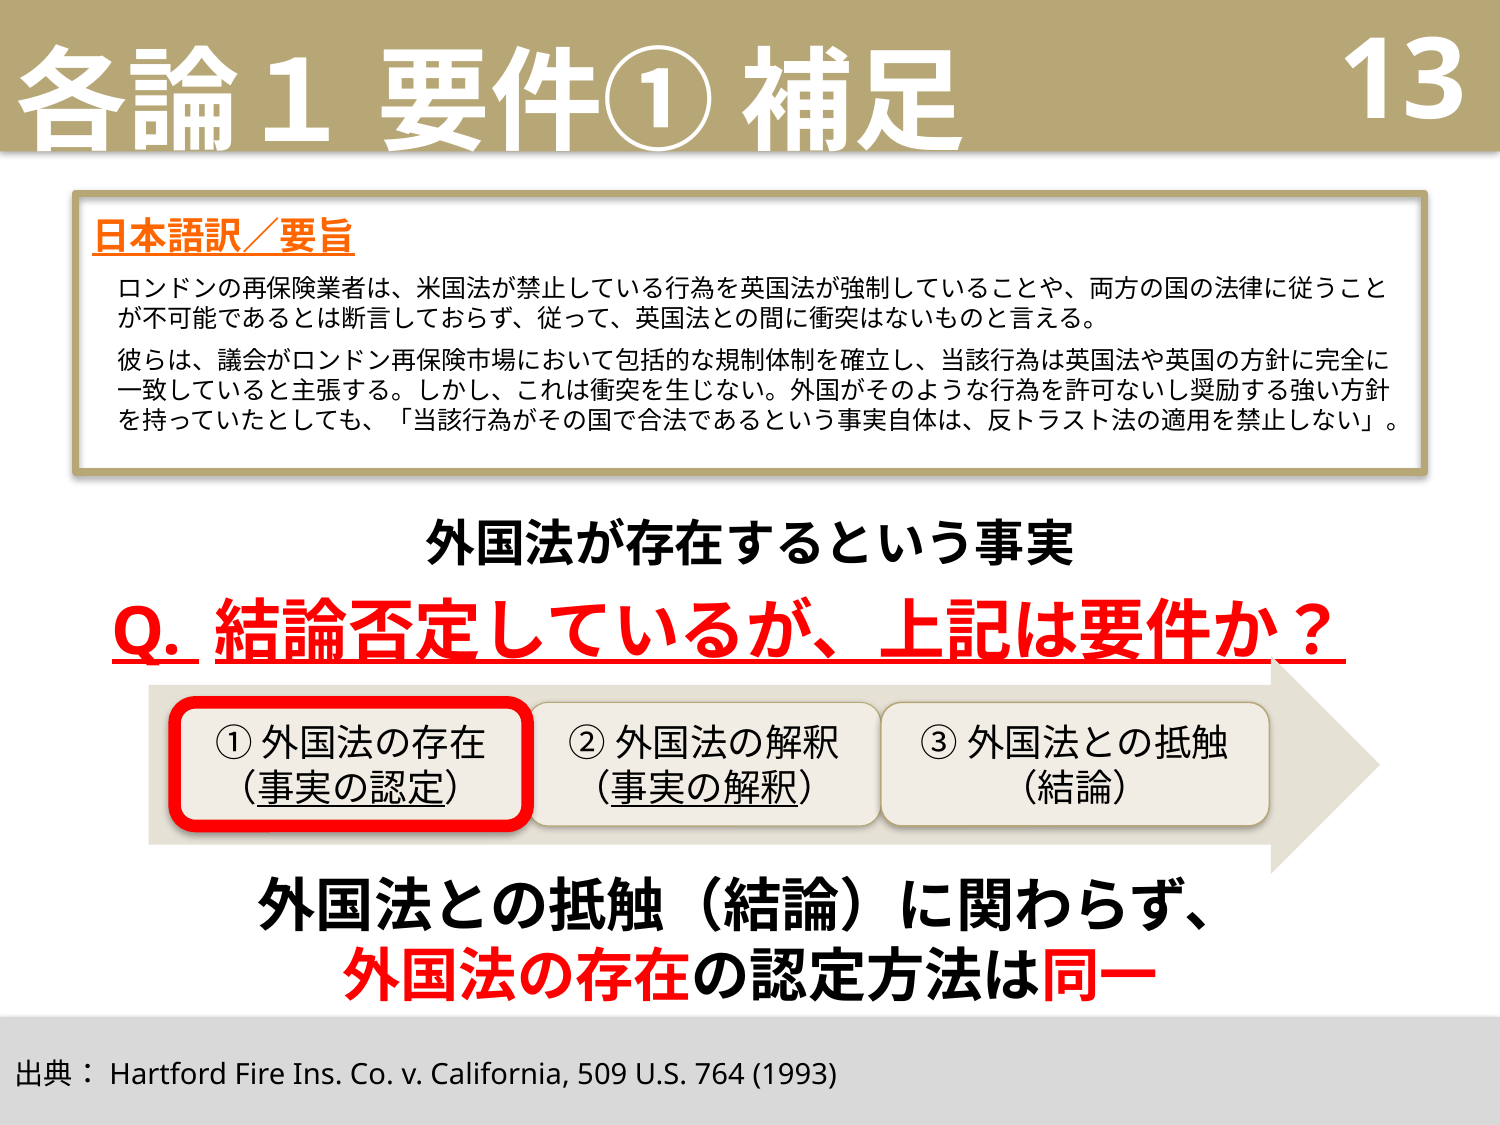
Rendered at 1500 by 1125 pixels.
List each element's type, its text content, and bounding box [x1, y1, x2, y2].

text_box [75, 192, 1425, 473]
text_box 外国法との抵触（結論）に関わらず、 外国法の存在の認定方法は同一 [7, 860, 1493, 1015]
text_box 外国法が存在するという事実 [174, 504, 1326, 580]
text_box 出典：Hartford Fire Ins. Co. v. California, 509 U.S. 764 (1993) [0, 1016, 1500, 1125]
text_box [148, 655, 1381, 875]
text_box 日本語訳／要旨 [77, 205, 1381, 265]
title 各論１ 要件① 補足 [0, 2, 1500, 190]
text_box Q. 結論否定しているが、上記は要件か？ [97, 580, 1361, 675]
text_box ロンドンの再保険業者は、米国法が禁止している行為を英国法が強制していることや、両方の国の法律に従うことが不可能であるとは断言しておらず、従って、英国法との間に衝突はないものと言える。 彼らは、議会がロンドン再保険市場において包括的な規制体制を確立し、当該行為は英国法や英国の方針に完全に一致していると主張する。しかし、これは衝突を生じない。外国がそのような行為を許可ないし奨励する強い方針を持っていたとしても、「当該行為がその国で合法であるという事実自体は、反トラスト法の適用を禁止しない」。 [102, 265, 1407, 442]
slide_number 13 [1132, 52, 1483, 113]
